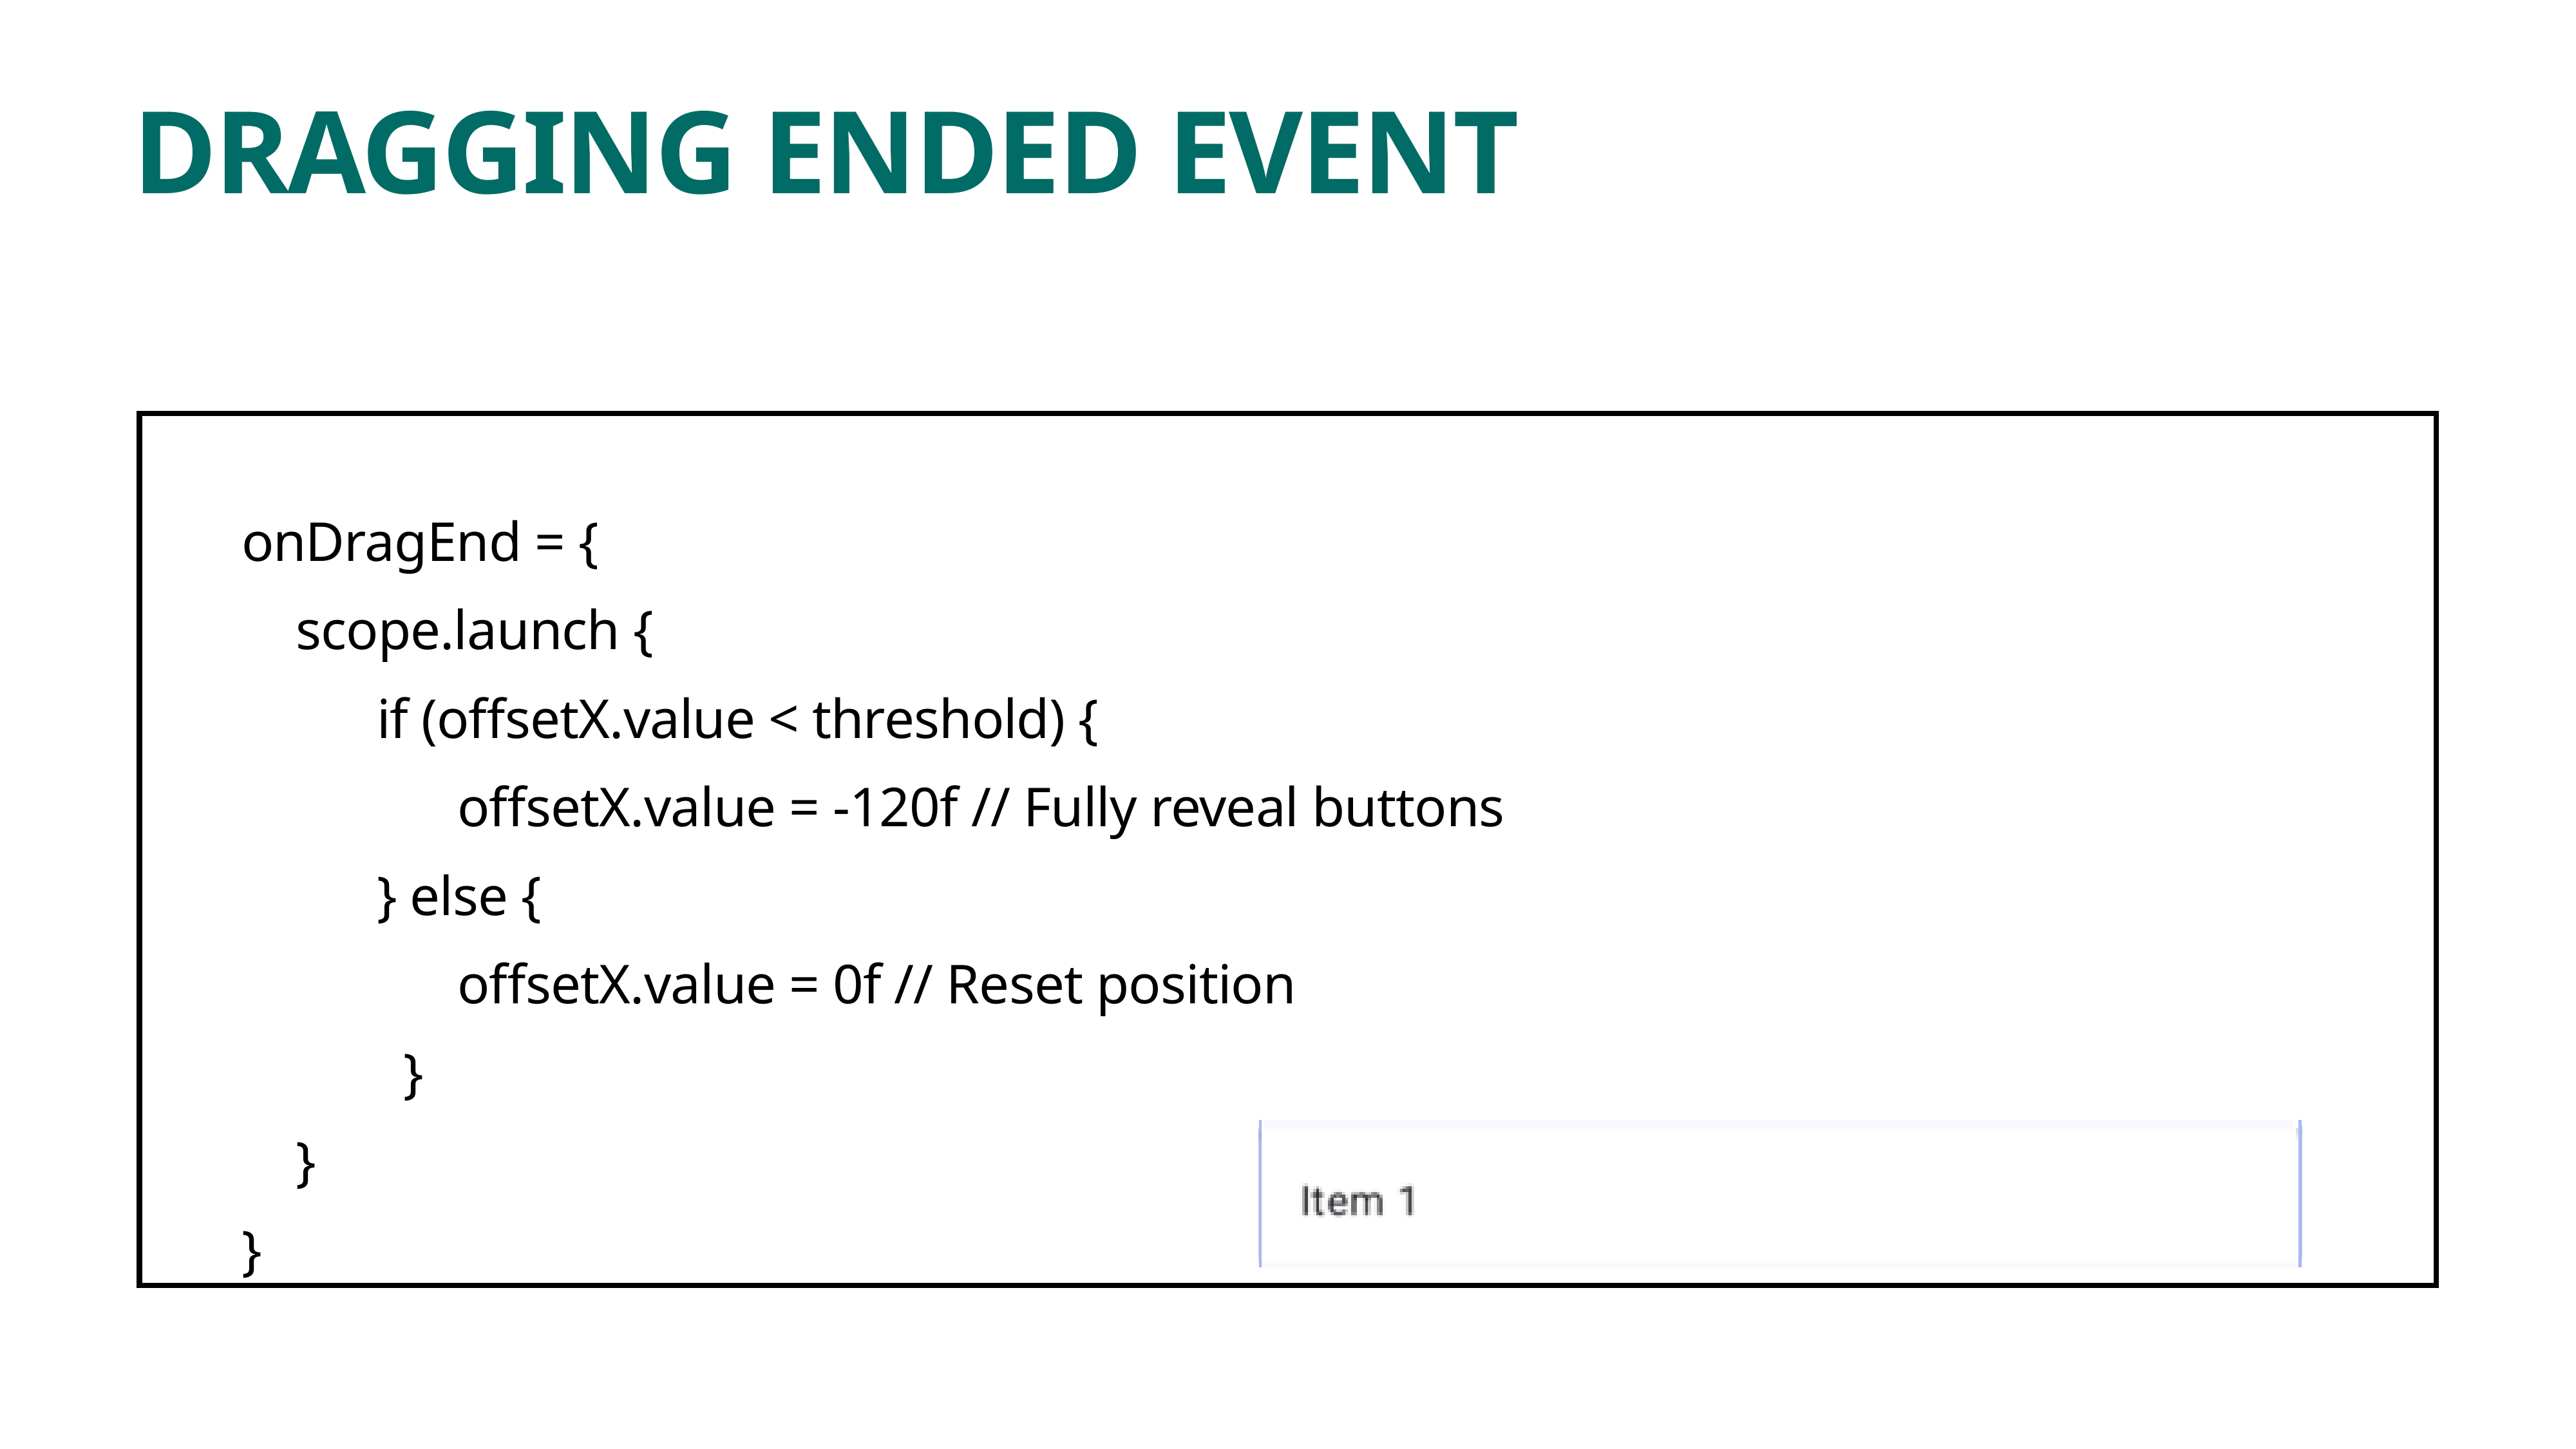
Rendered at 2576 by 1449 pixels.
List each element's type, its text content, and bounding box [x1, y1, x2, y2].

title DRAGGING ENDED EVENT [127, 100, 2449, 252]
picture [1258, 1120, 2302, 1267]
text_box onDragEnd = { scope.launch { if (offsetX.value < threshold) { offsetX.value = -120f // Fully reveal buttons } else { offsetX.value = 0f // Reset position } } } [139, 413, 2437, 1285]
